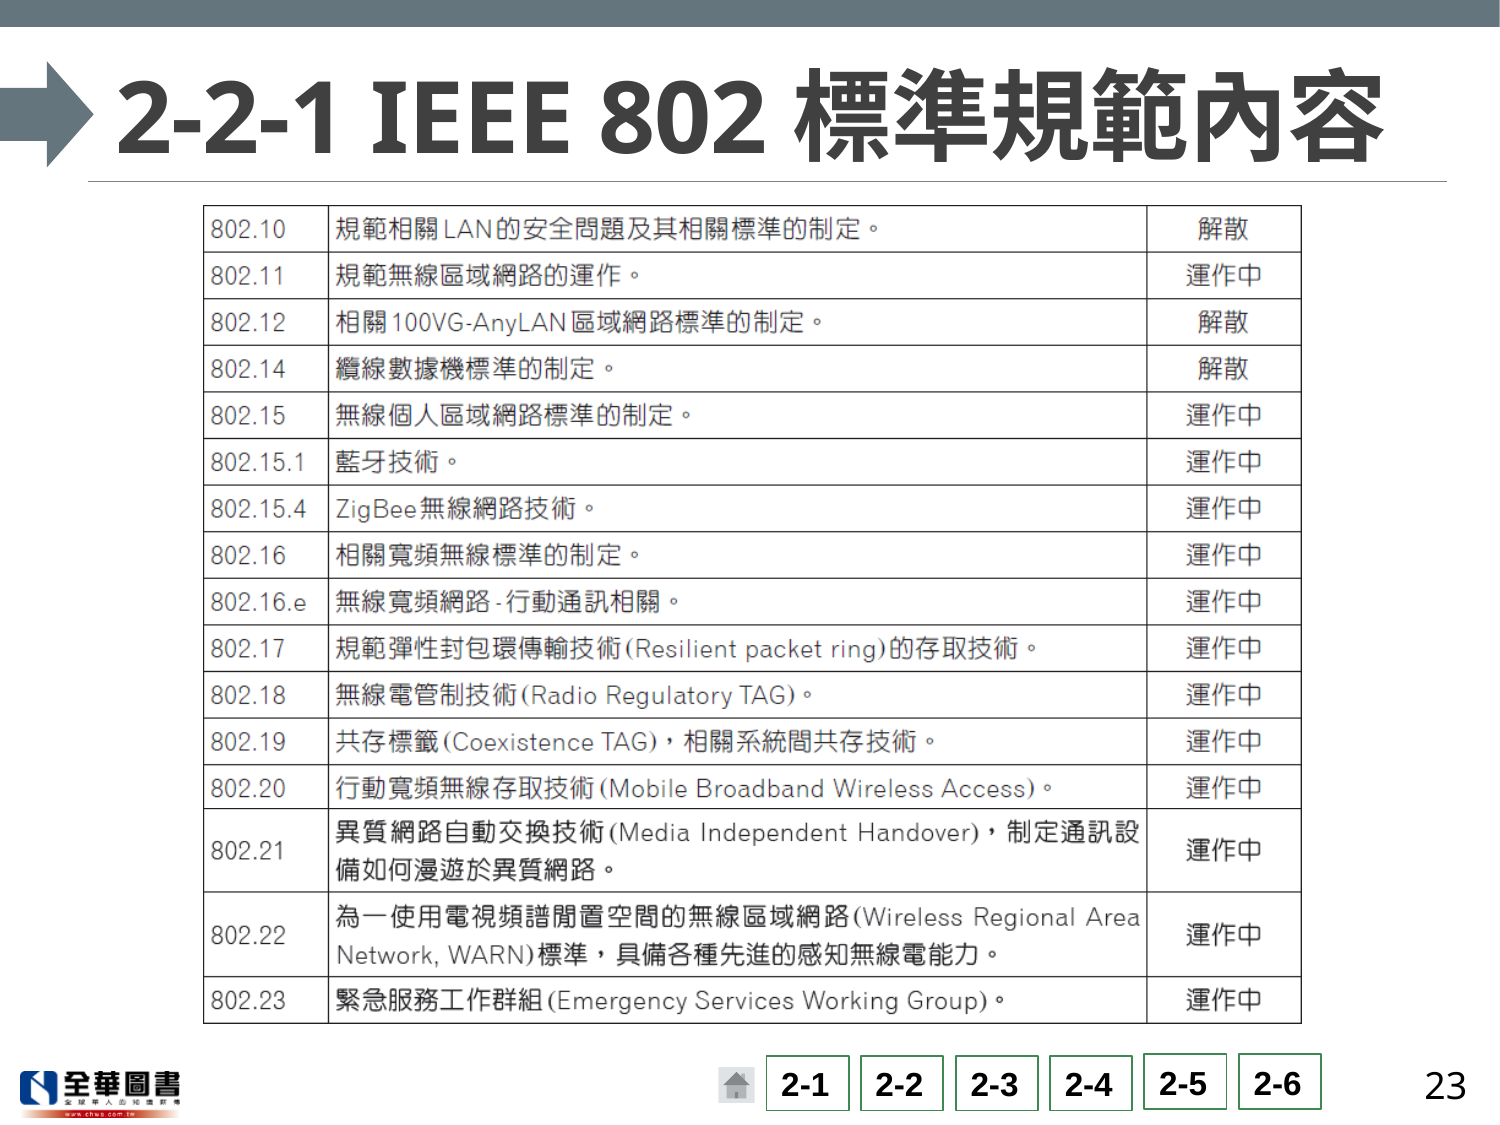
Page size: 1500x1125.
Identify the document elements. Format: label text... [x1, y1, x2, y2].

picture [203, 205, 1302, 1024]
title 2-2-1 IEEE 802標準規範內容 [100, 47, 1447, 182]
slide_number 23 [1320, 1057, 1483, 1118]
picture [20, 1071, 180, 1118]
